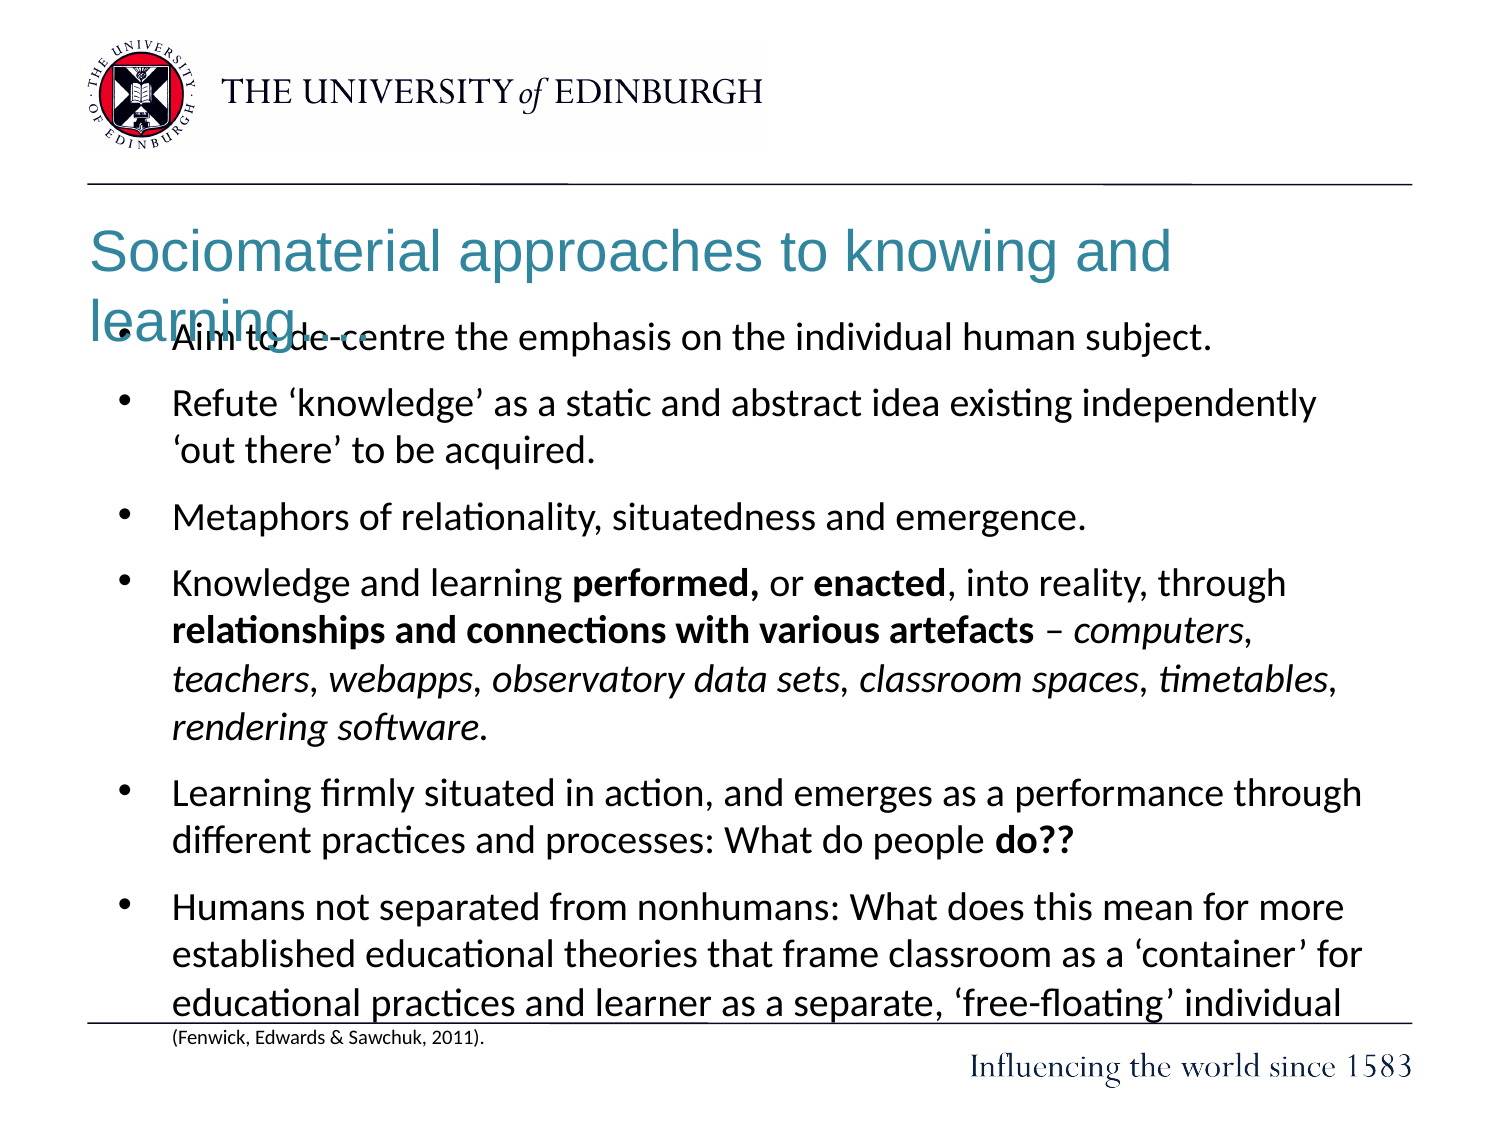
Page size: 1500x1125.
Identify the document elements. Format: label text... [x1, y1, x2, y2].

list Aim to de-centre the emphasis on the individual human subject. Refute ‘knowledge’ as a static and abstract idea existing independently ‘out there’ to be acquired. Metaphors of relationality, situatedness and emergence. Knowledge and learning performed, or enacted, into reality, through relationships and connections with various artefacts – computers, teachers, webapps, observatory data sets, classroom spaces, timetables, rendering software. Learning firmly situated in action, and emerges as a performance through different practices and processes: What do people do?? Humans not separated from nonhumans: What does this mean for more established educational theories that frame classroom as a ‘container’ for educational practices and learner as a separate, ‘free-floating’ individual (Fenwick, Edwards & Sawchuk, 2011). [103, 374, 1397, 1083]
picture [87, 40, 762, 149]
text_box Sociomaterial approaches to knowing and learning…. [74, 205, 1469, 374]
picture [969, 1046, 1413, 1088]
